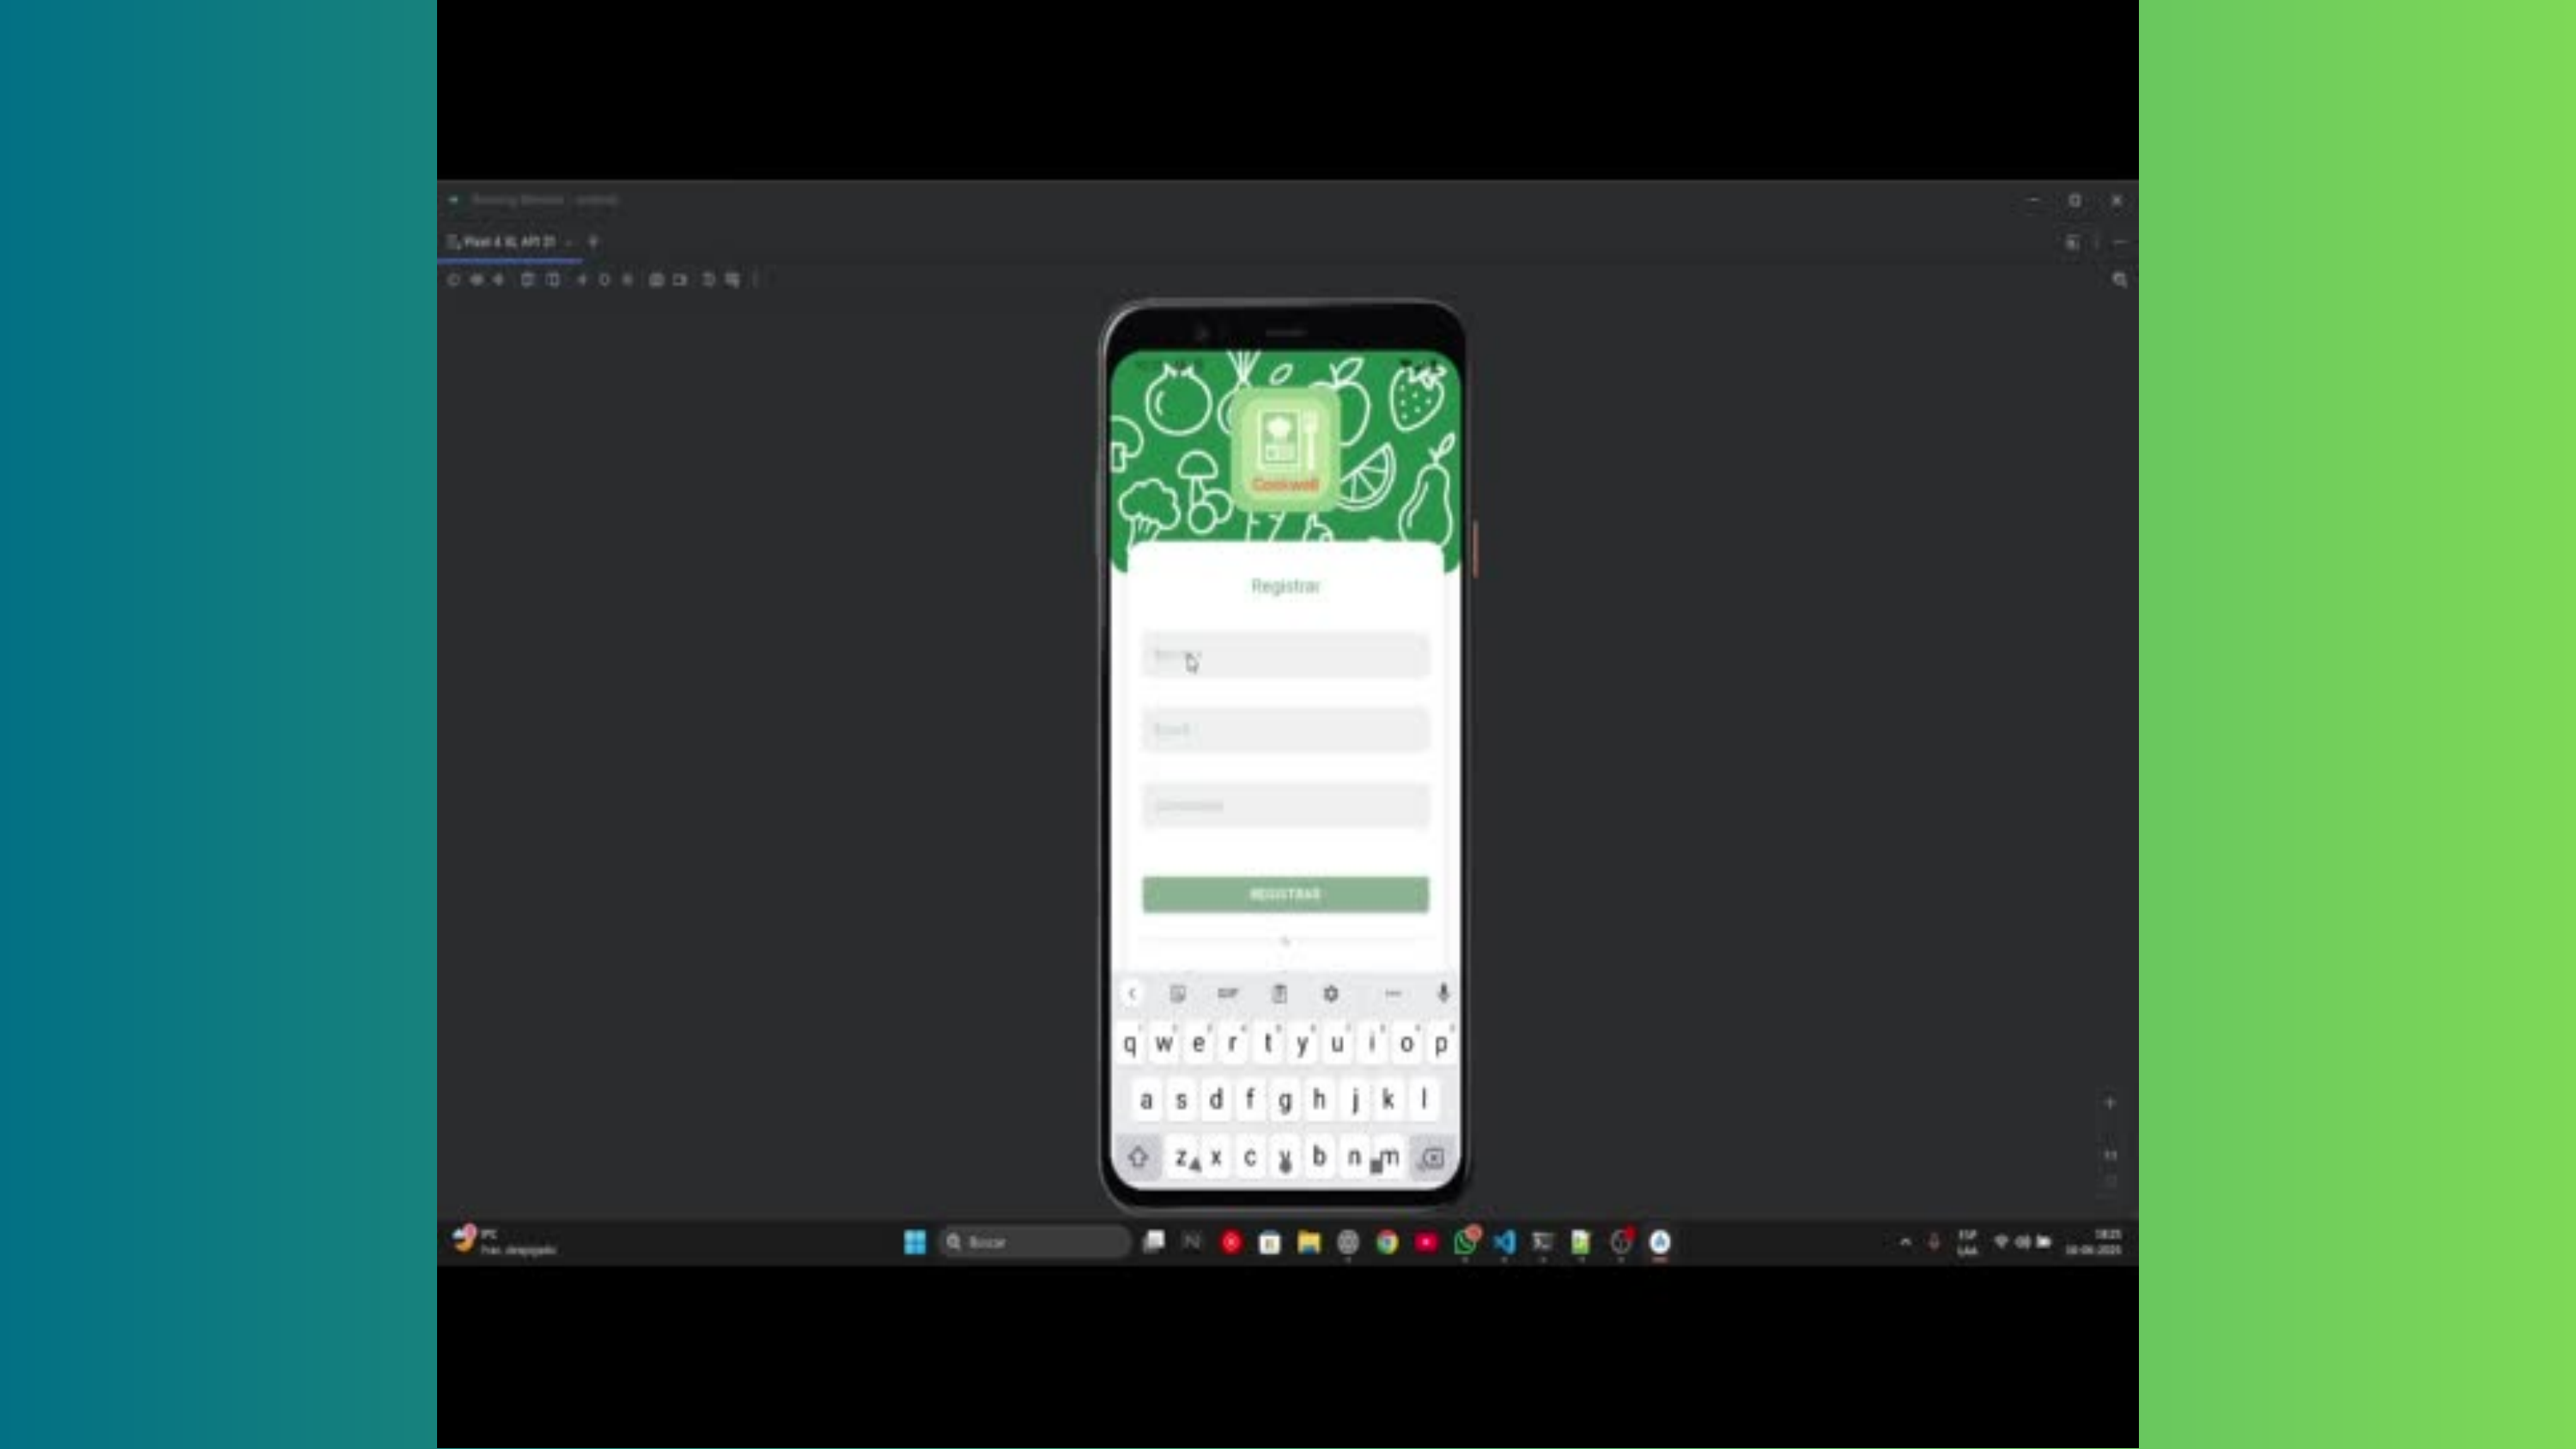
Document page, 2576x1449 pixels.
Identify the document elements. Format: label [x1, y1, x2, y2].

text_box [436, 0, 2140, 1449]
